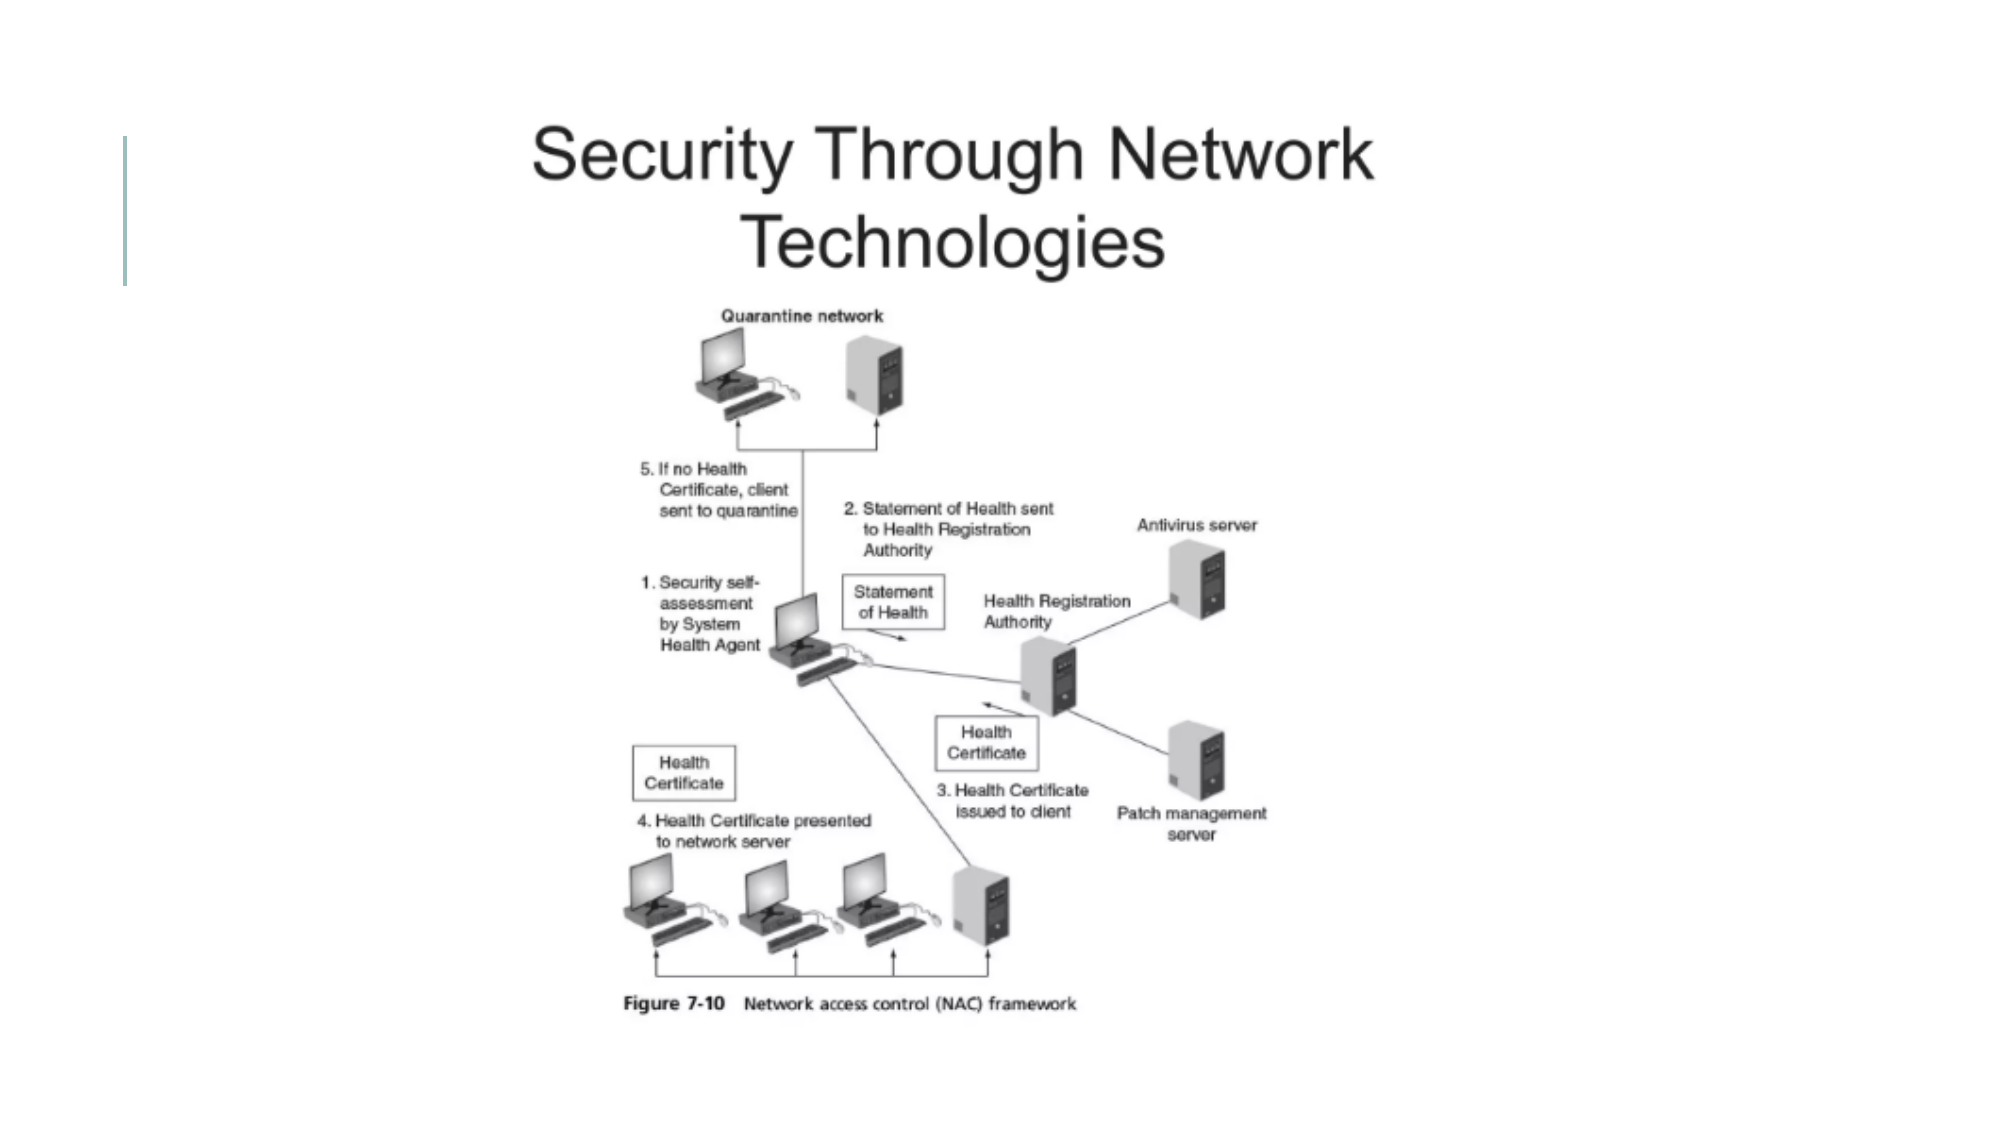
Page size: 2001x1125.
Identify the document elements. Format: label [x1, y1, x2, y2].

list [310, 83, 1496, 1027]
